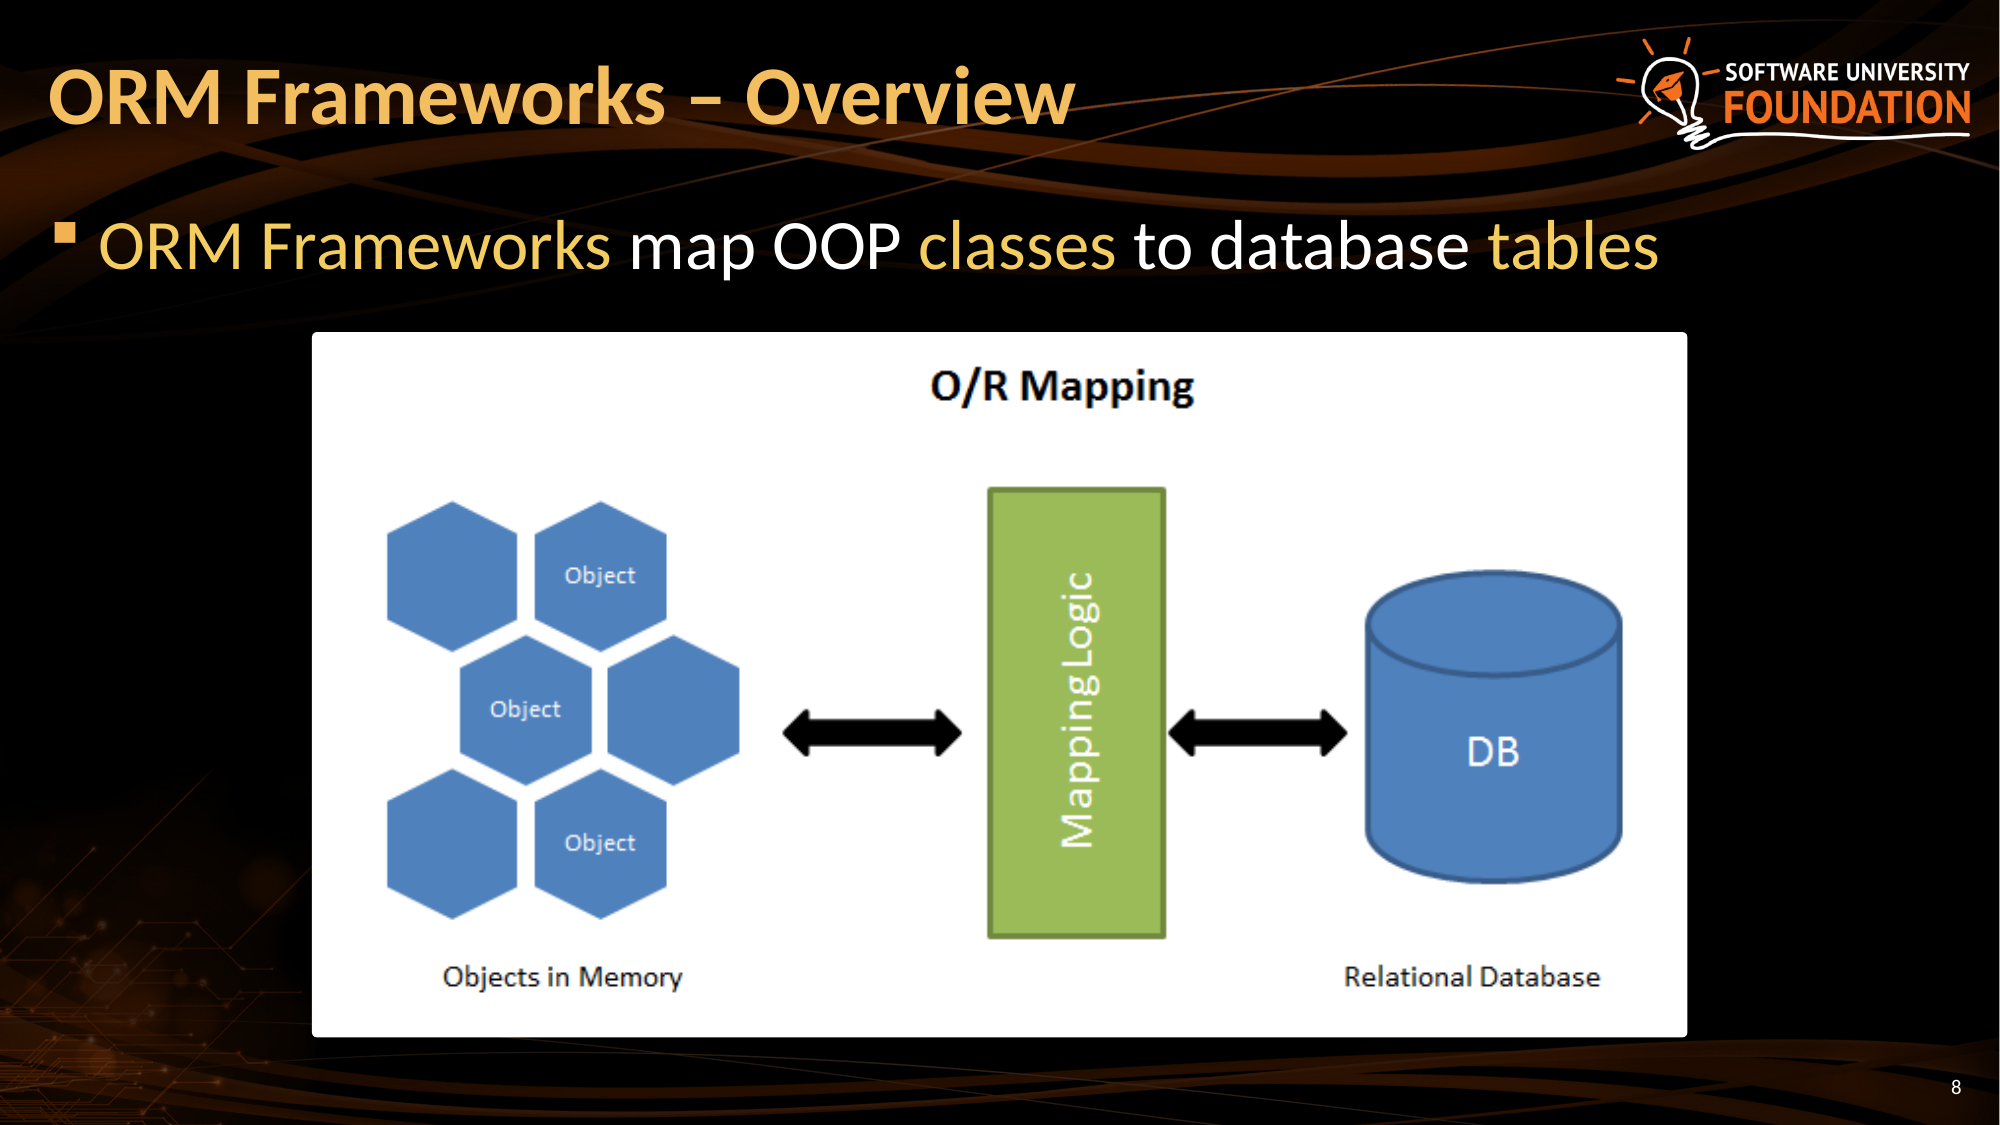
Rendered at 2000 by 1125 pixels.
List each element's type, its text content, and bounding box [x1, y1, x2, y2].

title ORM Frameworks – Overview [30, 6, 1602, 189]
picture [0, 0, 2000, 1125]
list ORM Frameworks map OOP classes to database tables [31, 188, 1968, 1103]
